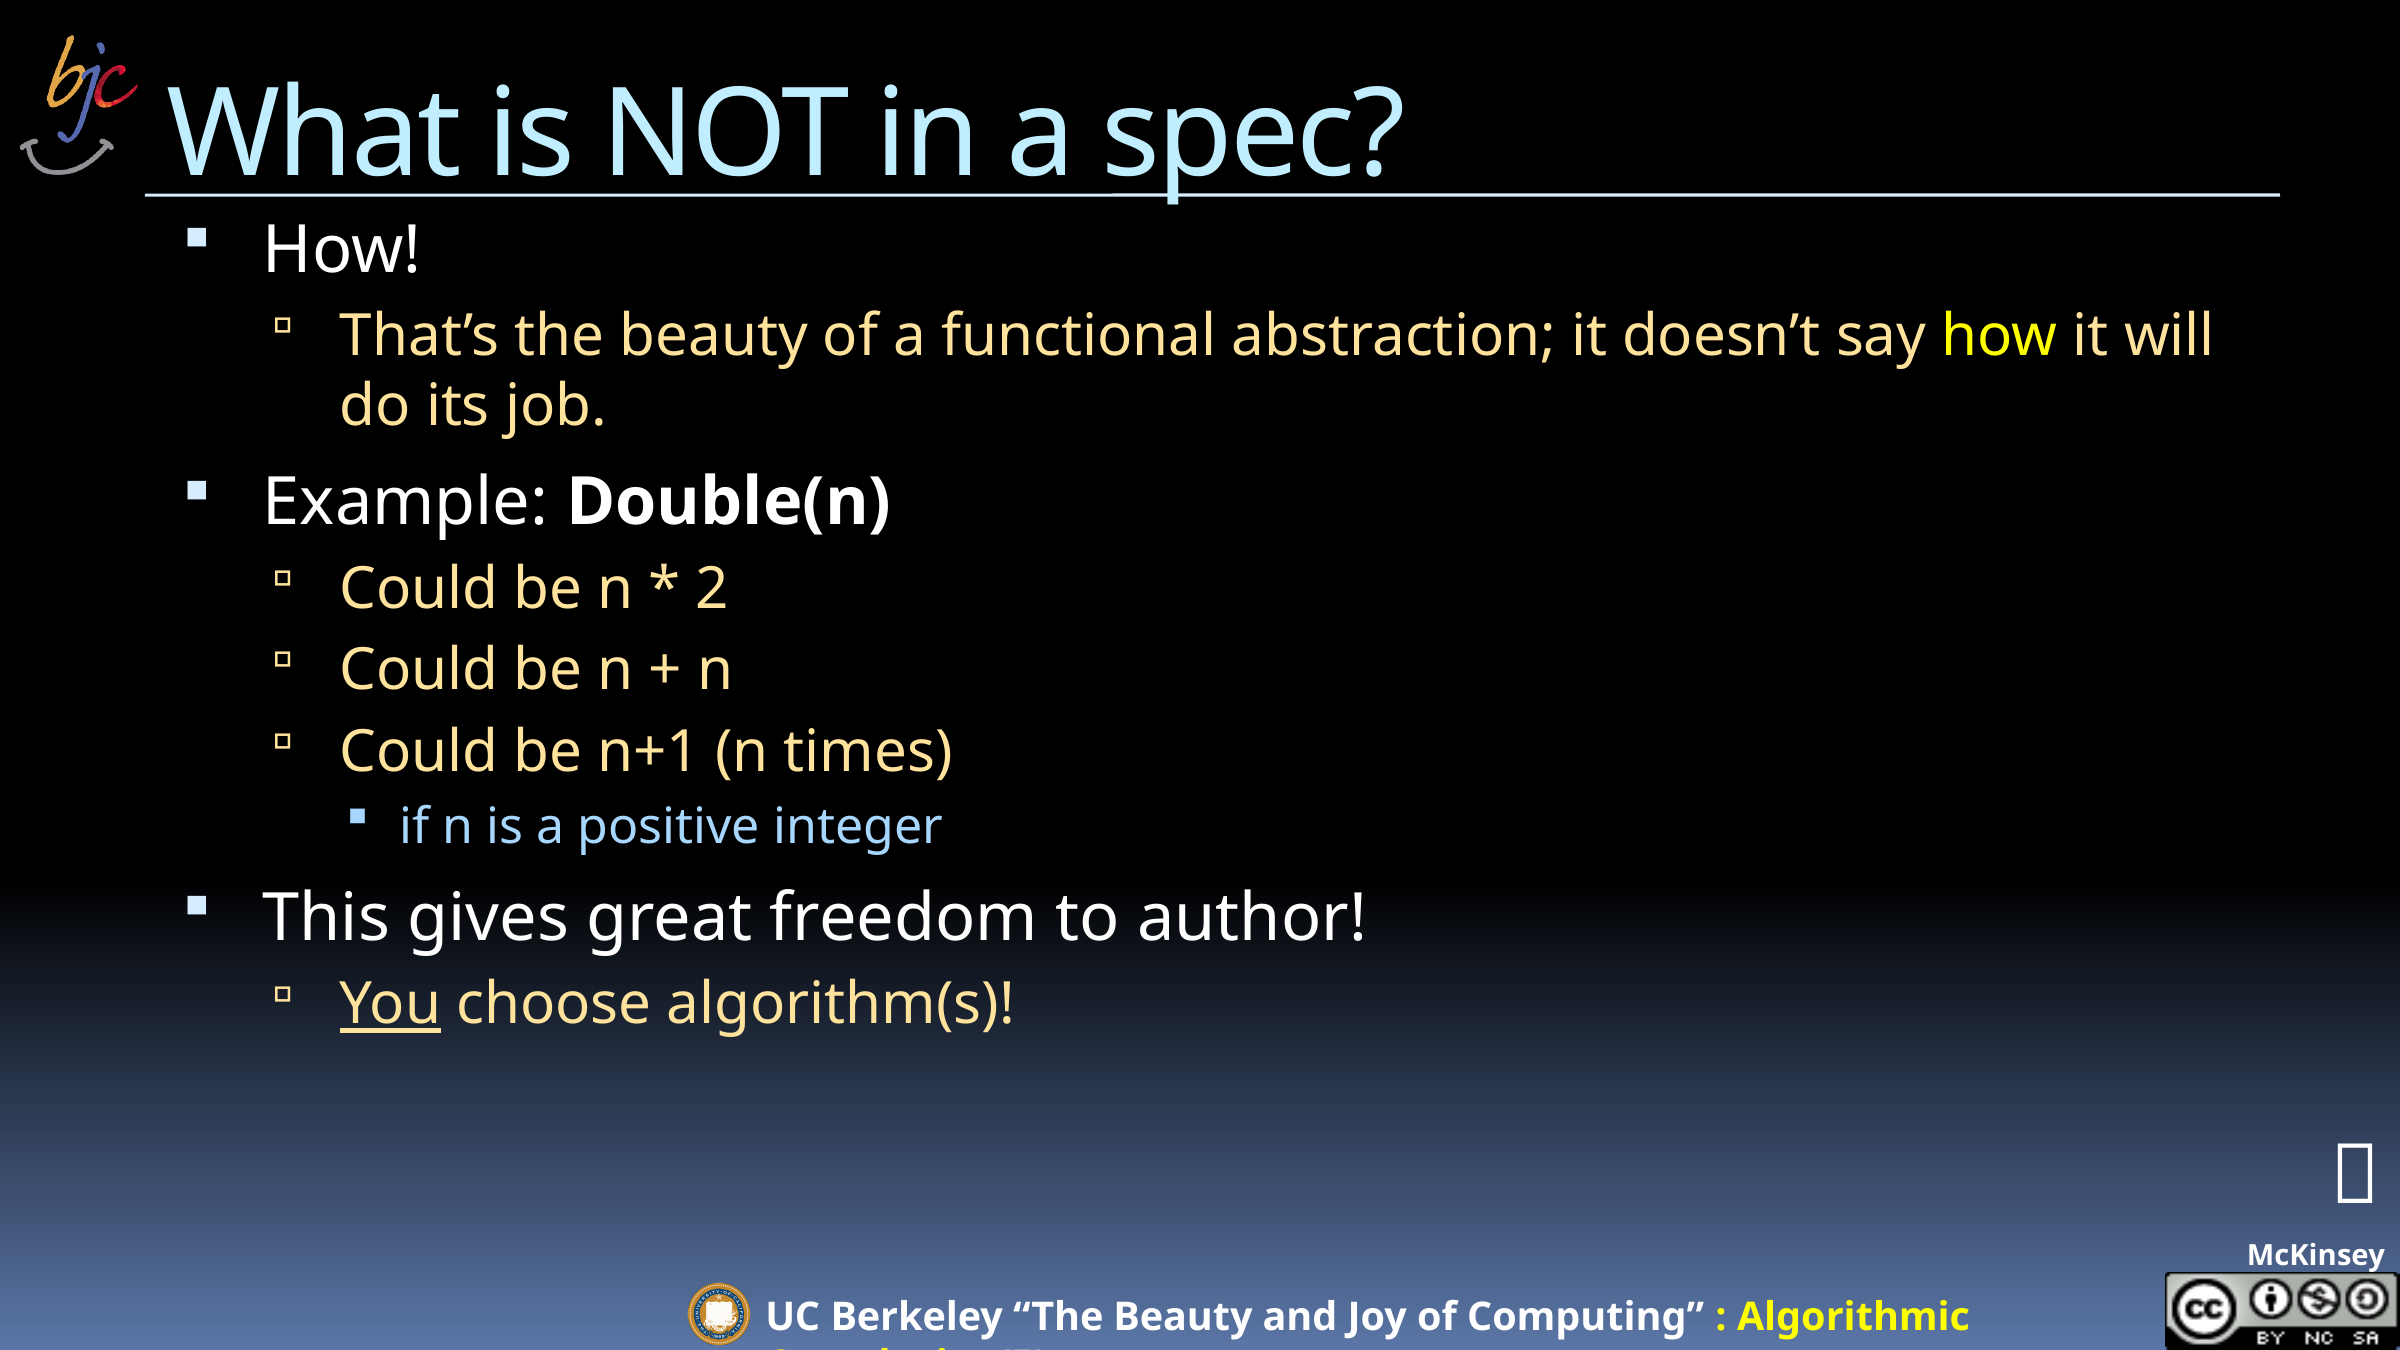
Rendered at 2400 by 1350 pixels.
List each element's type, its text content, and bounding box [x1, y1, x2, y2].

text_box  [2274, 1112, 2400, 1228]
picture [19, 35, 138, 175]
picture [2165, 1272, 2400, 1350]
title What is NOT in a spec? [144, 41, 2288, 192]
list How! That’s the beauty of a functional abstraction; it doesn’t say how it will do its job. Example: Double(n) Could be n * 2 Could be n + n Could be n+1 (n times) if n is a positive integer This gives great freedom to author! You choose algorithm(s)! [144, 194, 2288, 1240]
picture [687, 1282, 751, 1346]
